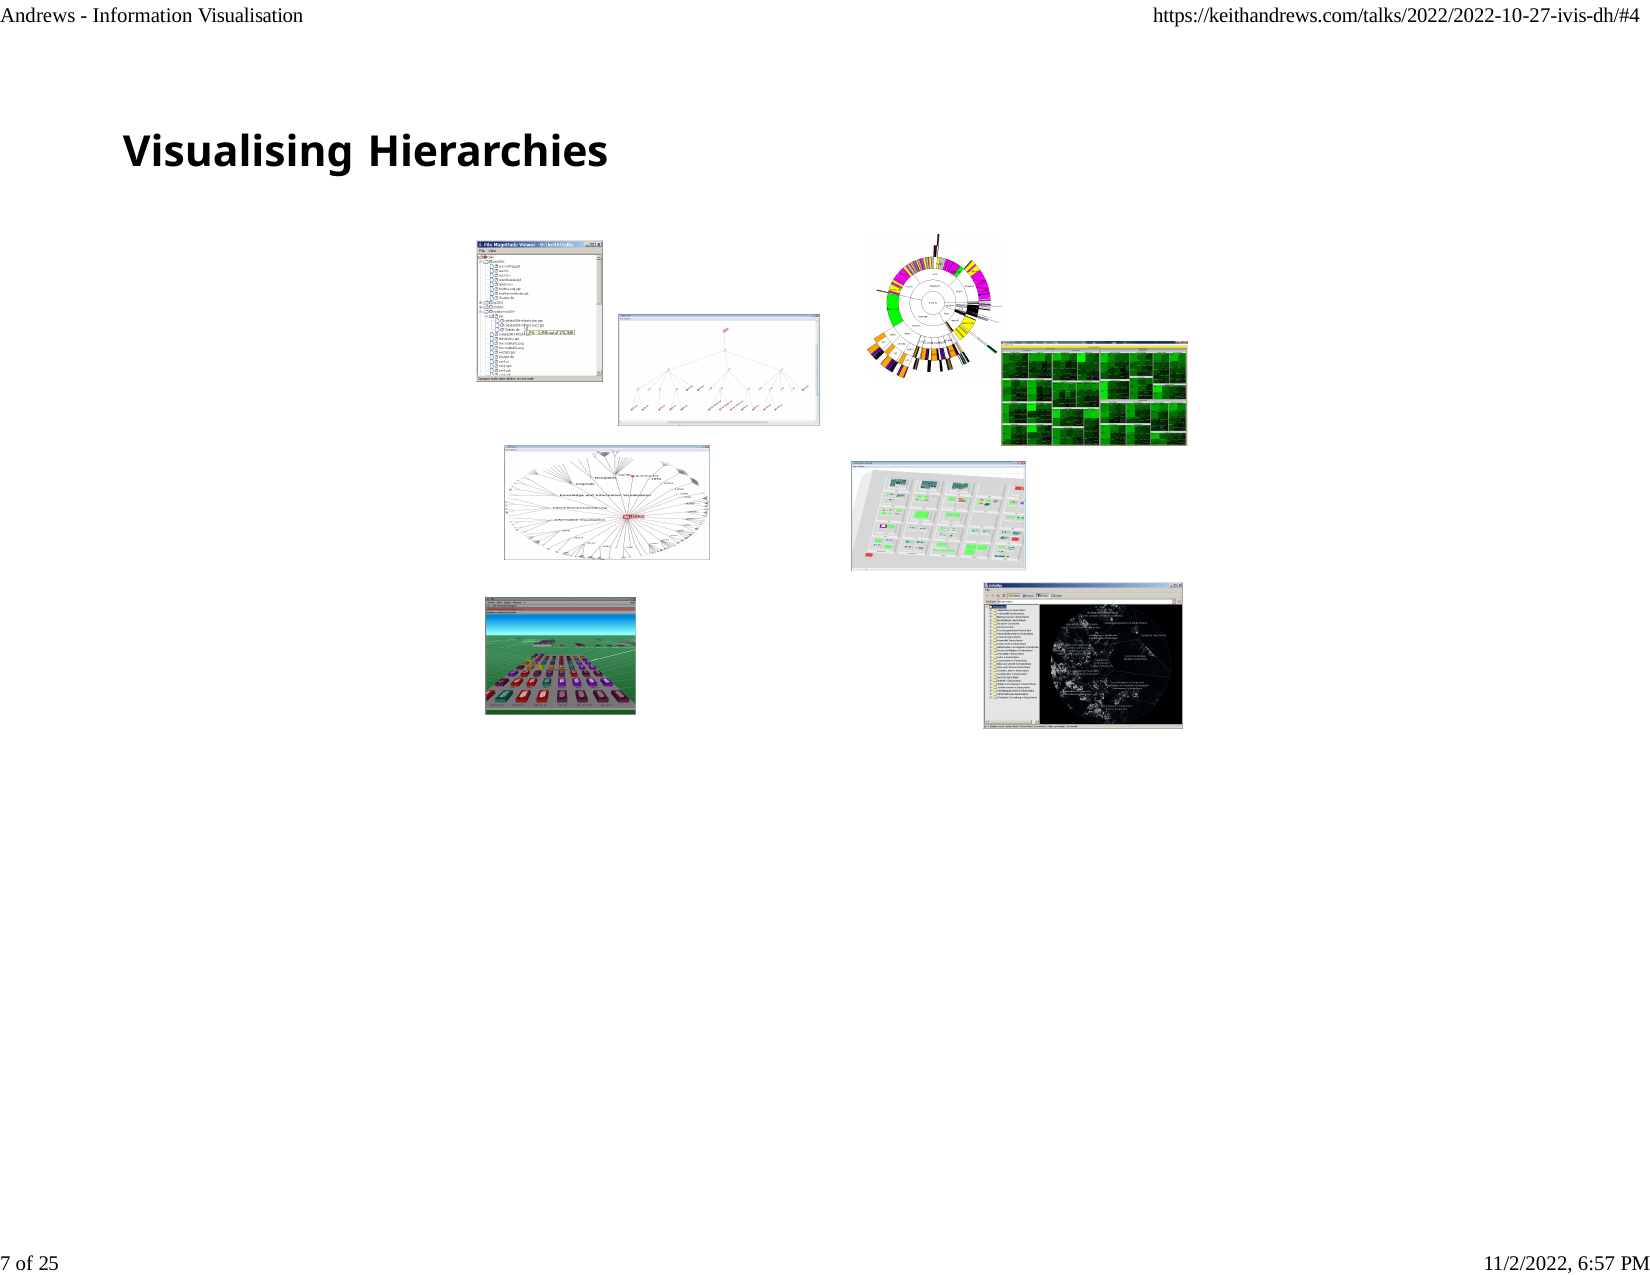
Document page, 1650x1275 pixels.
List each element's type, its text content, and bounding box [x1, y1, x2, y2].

text_box Andrews - Information Visualisation [0, 0, 308, 27]
picture [484, 596, 636, 715]
text_box Visualising Hierarchies [120, 120, 681, 175]
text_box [867, 234, 1188, 446]
slide_number 10 of 25 [0, 1250, 72, 1275]
picture [504, 445, 710, 560]
picture [983, 581, 1183, 729]
picture [618, 314, 820, 426]
picture [475, 240, 603, 382]
text_box https://keithandrews.com/talks/2022/2022-10-27-ivis-dh/#4 [1150, 0, 1650, 27]
picture [850, 461, 1026, 571]
footer 11/2/2022, 6:57 PM [1481, 1250, 1650, 1275]
